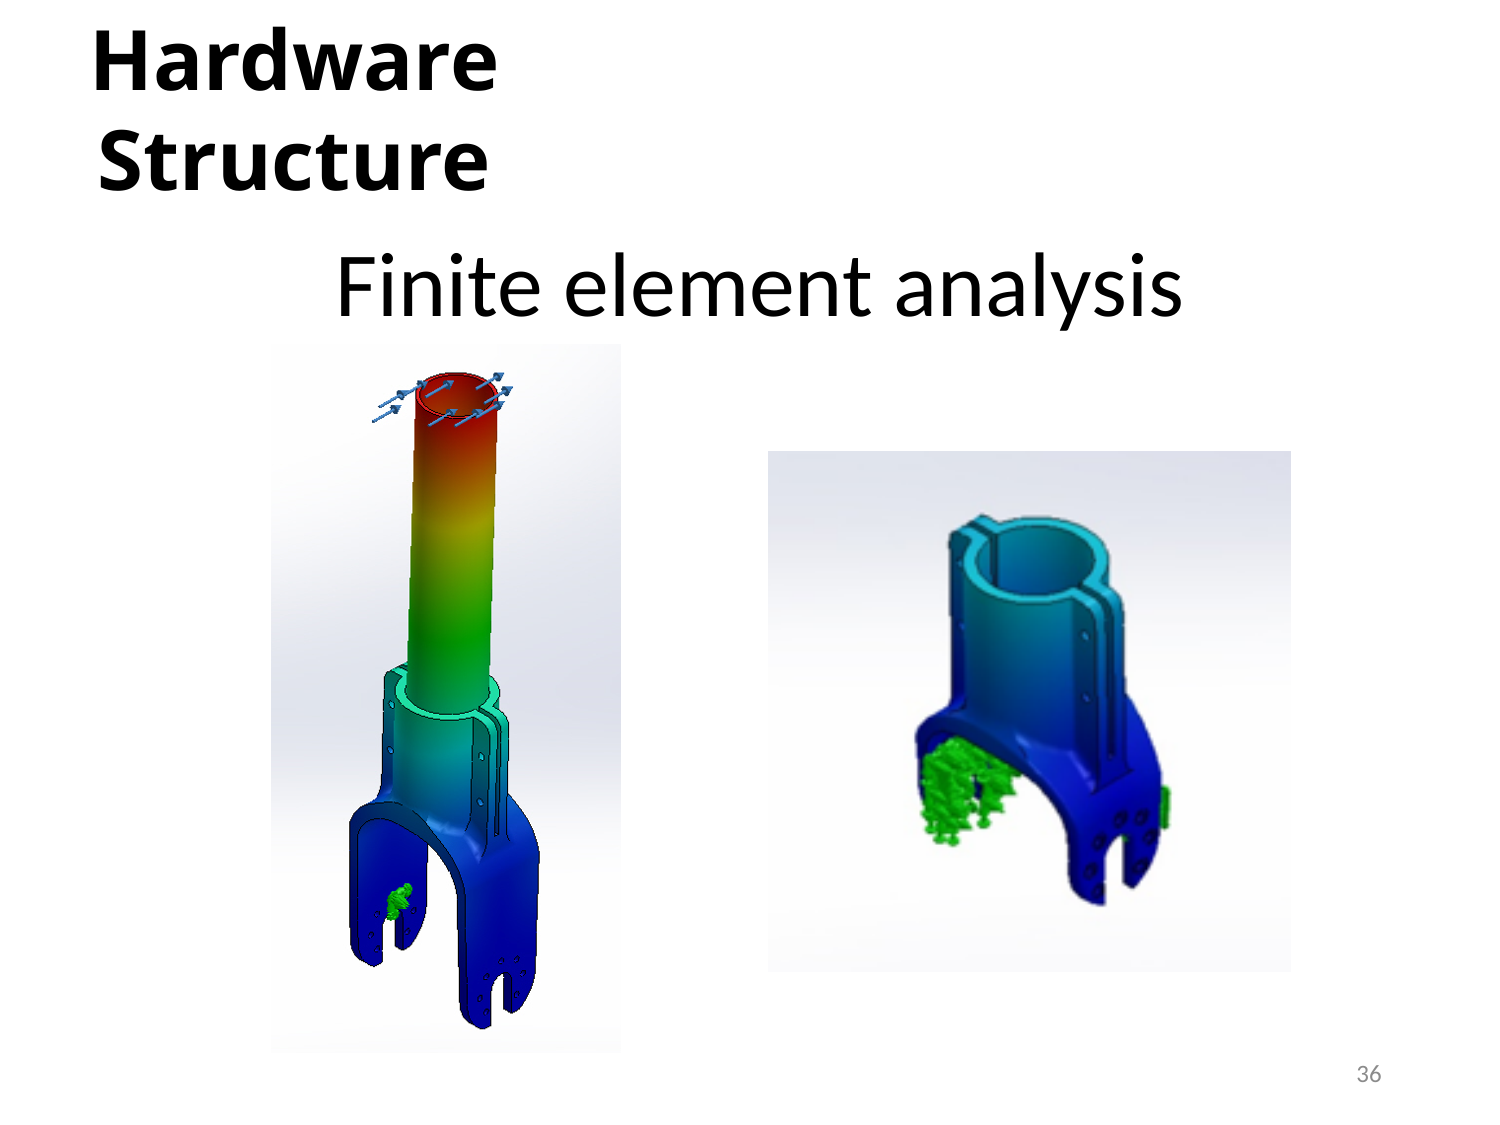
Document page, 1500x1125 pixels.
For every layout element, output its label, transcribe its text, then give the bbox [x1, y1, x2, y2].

picture [768, 451, 1291, 972]
text_box Hardware Structure [0, 0, 590, 215]
slide_number 36 [1059, 1042, 1397, 1103]
picture [271, 344, 621, 1053]
title Finite element analysis [123, 207, 1399, 345]
